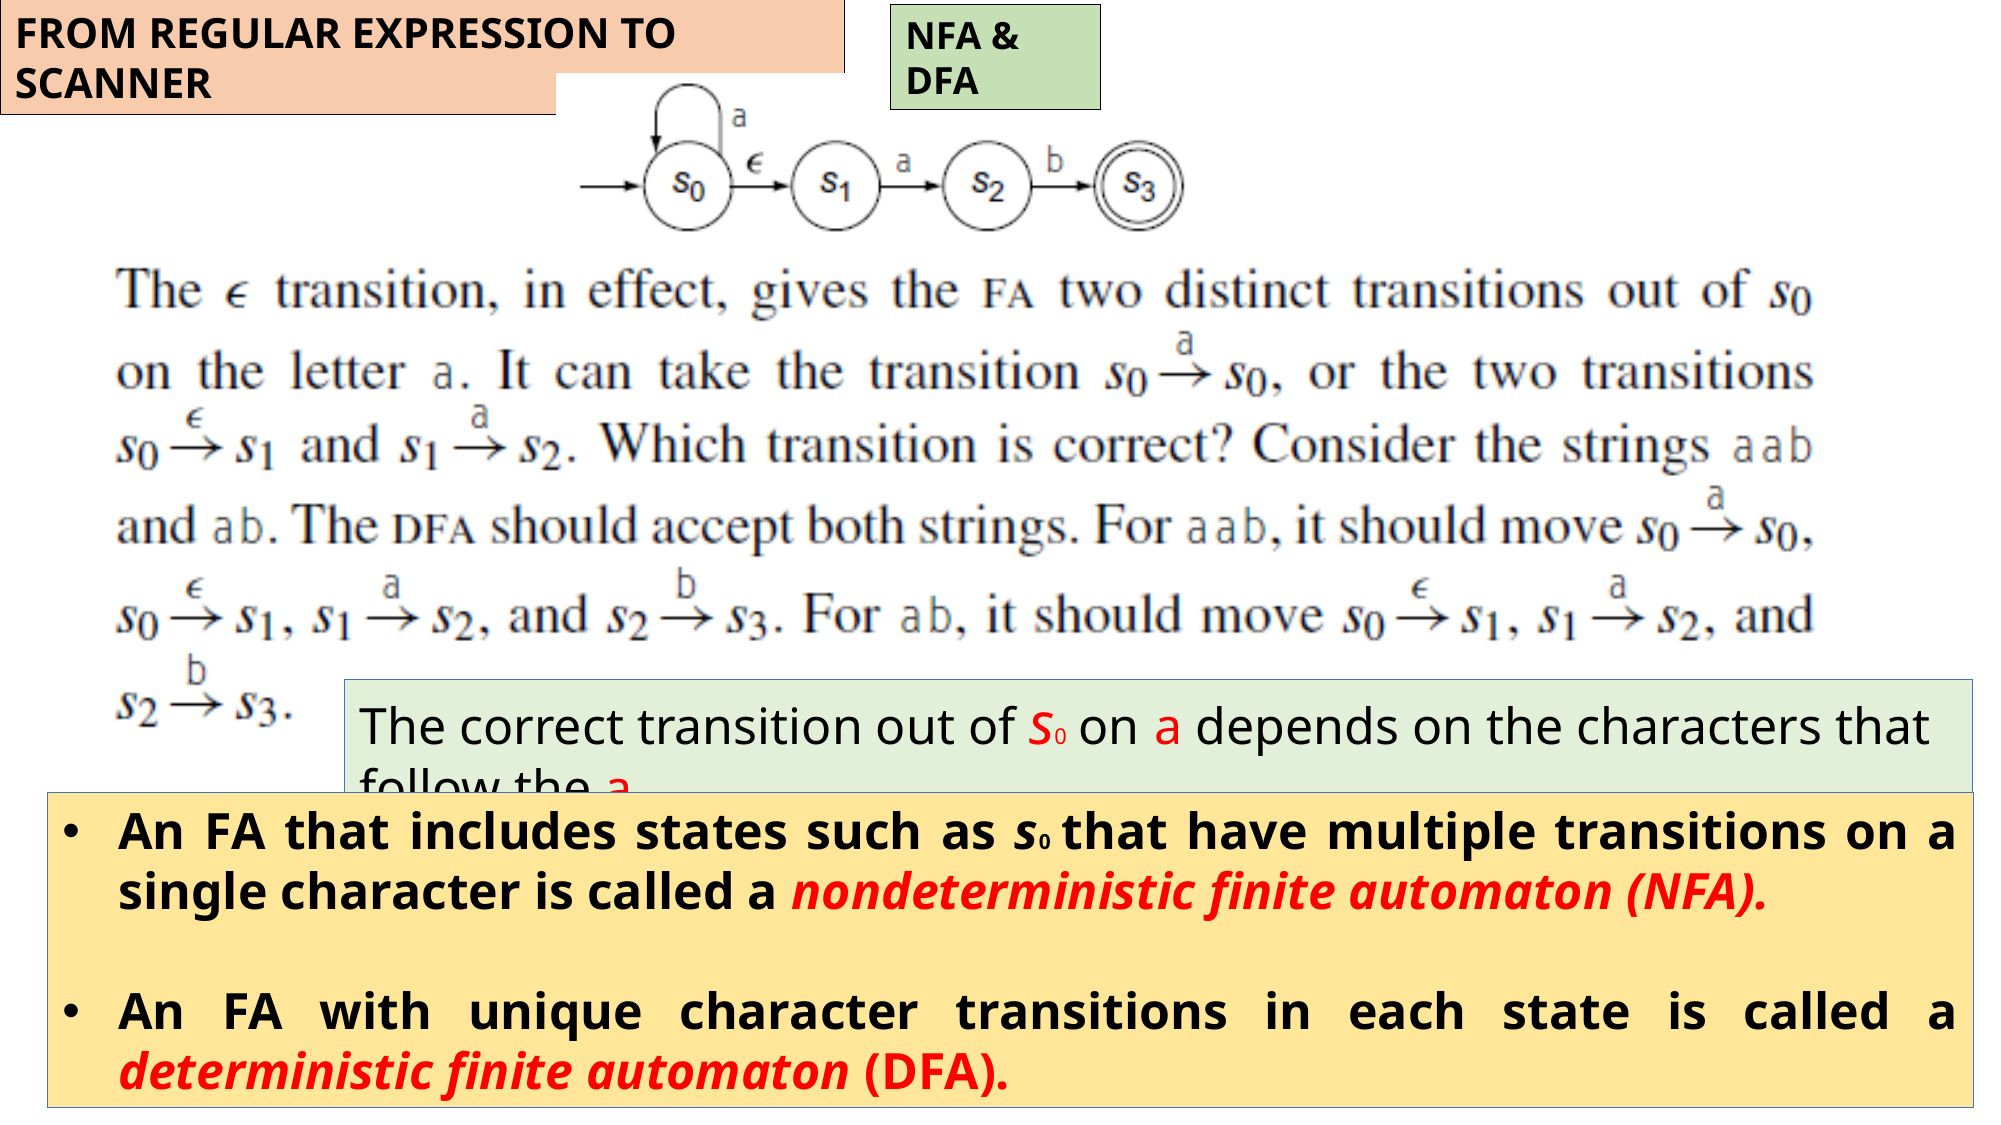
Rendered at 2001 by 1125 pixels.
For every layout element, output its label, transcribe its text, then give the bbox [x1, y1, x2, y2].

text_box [556, 73, 1198, 252]
text_box An FA that includes states such as s0 that have multiple transitions on a single character is called a nondeterministic finite automaton (NFA). An FA with unique character transitions in each state is called a deterministic finite automaton (DFA). [47, 792, 1974, 1108]
text_box The correct transition out of s0 on a depends on the characters that follow the a. [344, 679, 1973, 792]
text_box NFA & DFA [890, 4, 1101, 73]
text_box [80, 256, 1837, 738]
text_box FROM REGULAR EXPRESSION TO SCANNER [0, 0, 845, 115]
